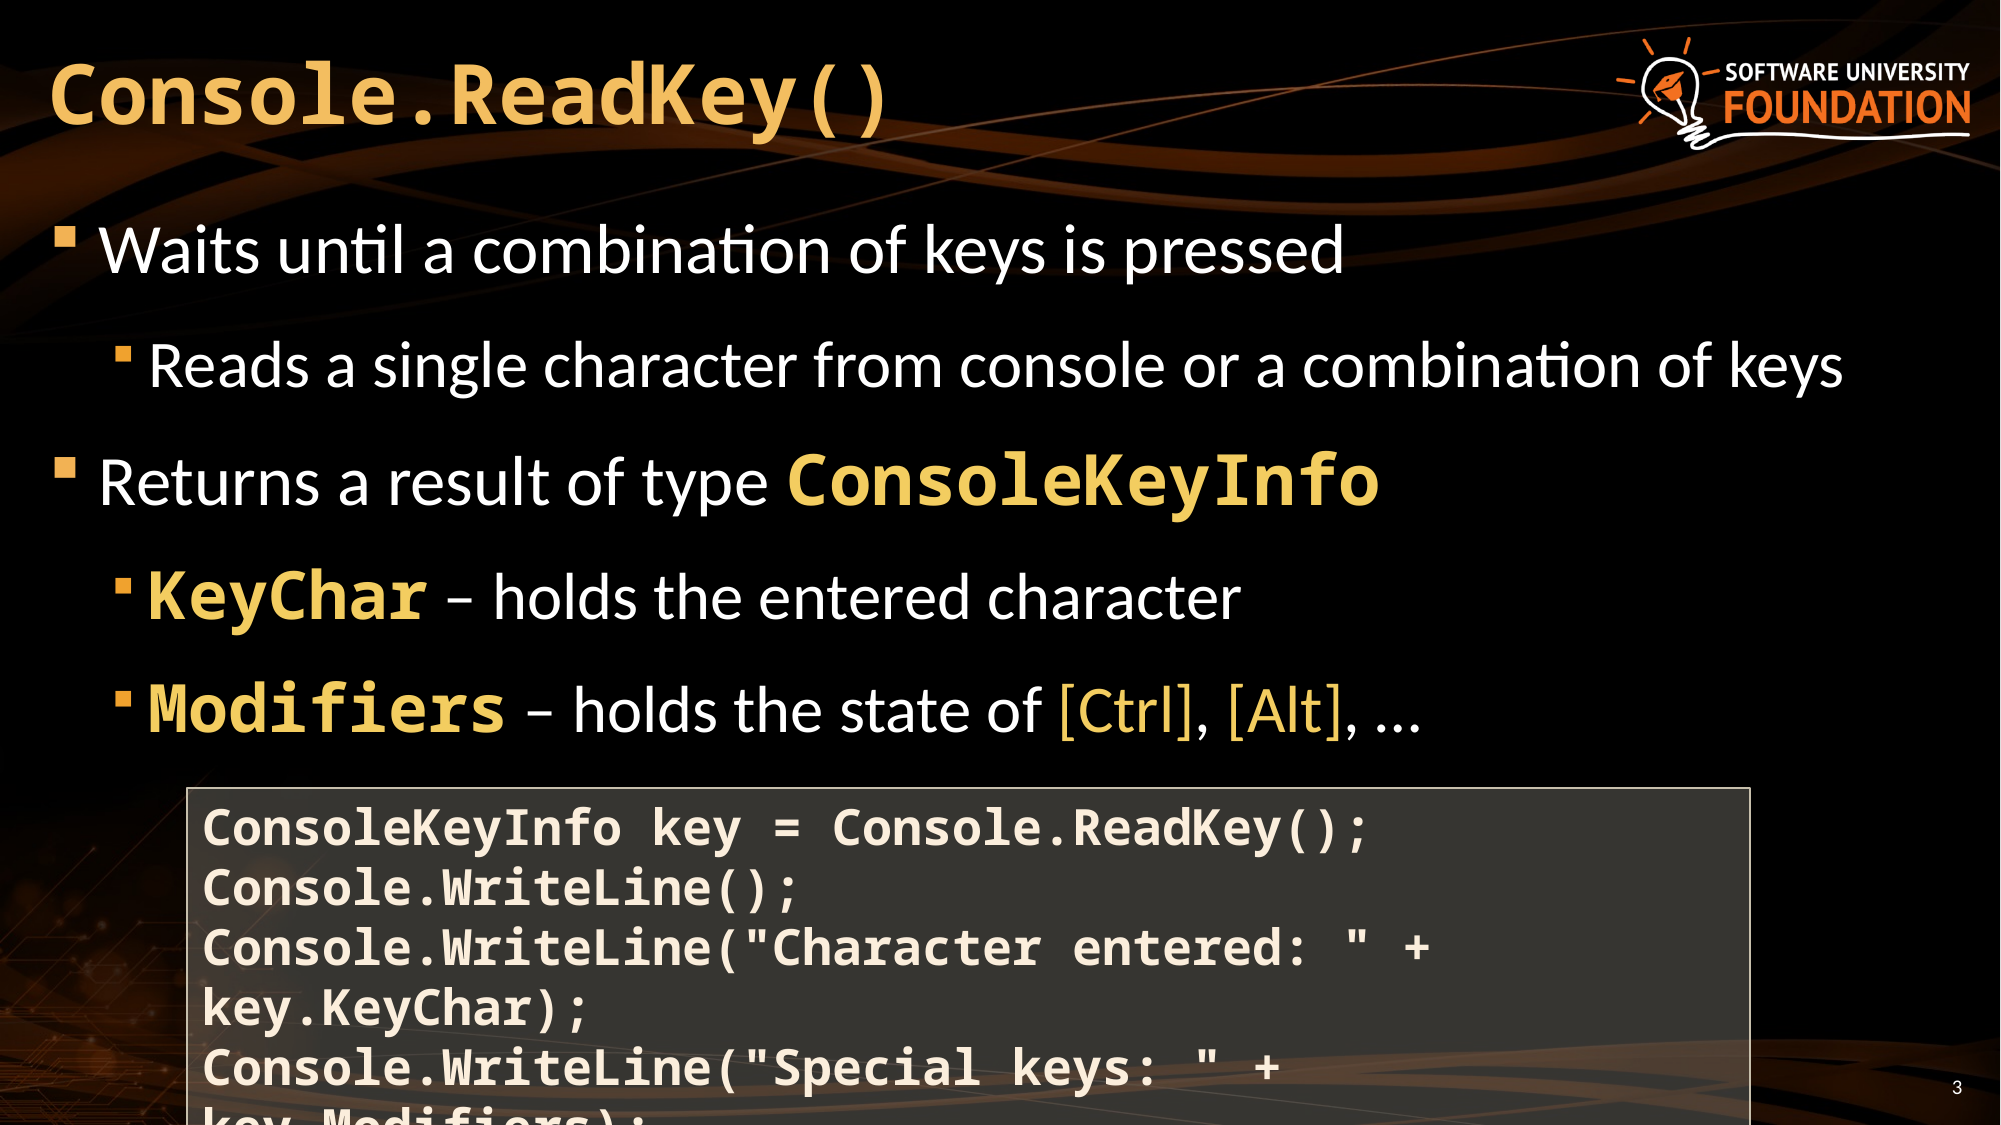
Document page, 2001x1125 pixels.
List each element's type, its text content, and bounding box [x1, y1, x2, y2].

list Waits until a combination of keys is pressed Reads a single character from console or a combination of keys Returns a result of type ConsoleKeyInfo KeyChar – holds the entered character Modifiers – holds the state of [Ctrl], [Alt], … [31, 188, 1969, 1103]
title Console.ReadKey() [31, 6, 1603, 189]
text_box ConsoleKeyInfo key = Console.ReadKey(); Console.WriteLine(); Console.WriteLine("Character entered: " + key.KeyChar); Console.WriteLine("Special keys: " + key.Modifiers); [187, 787, 1750, 1125]
picture [0, 0, 2001, 1125]
